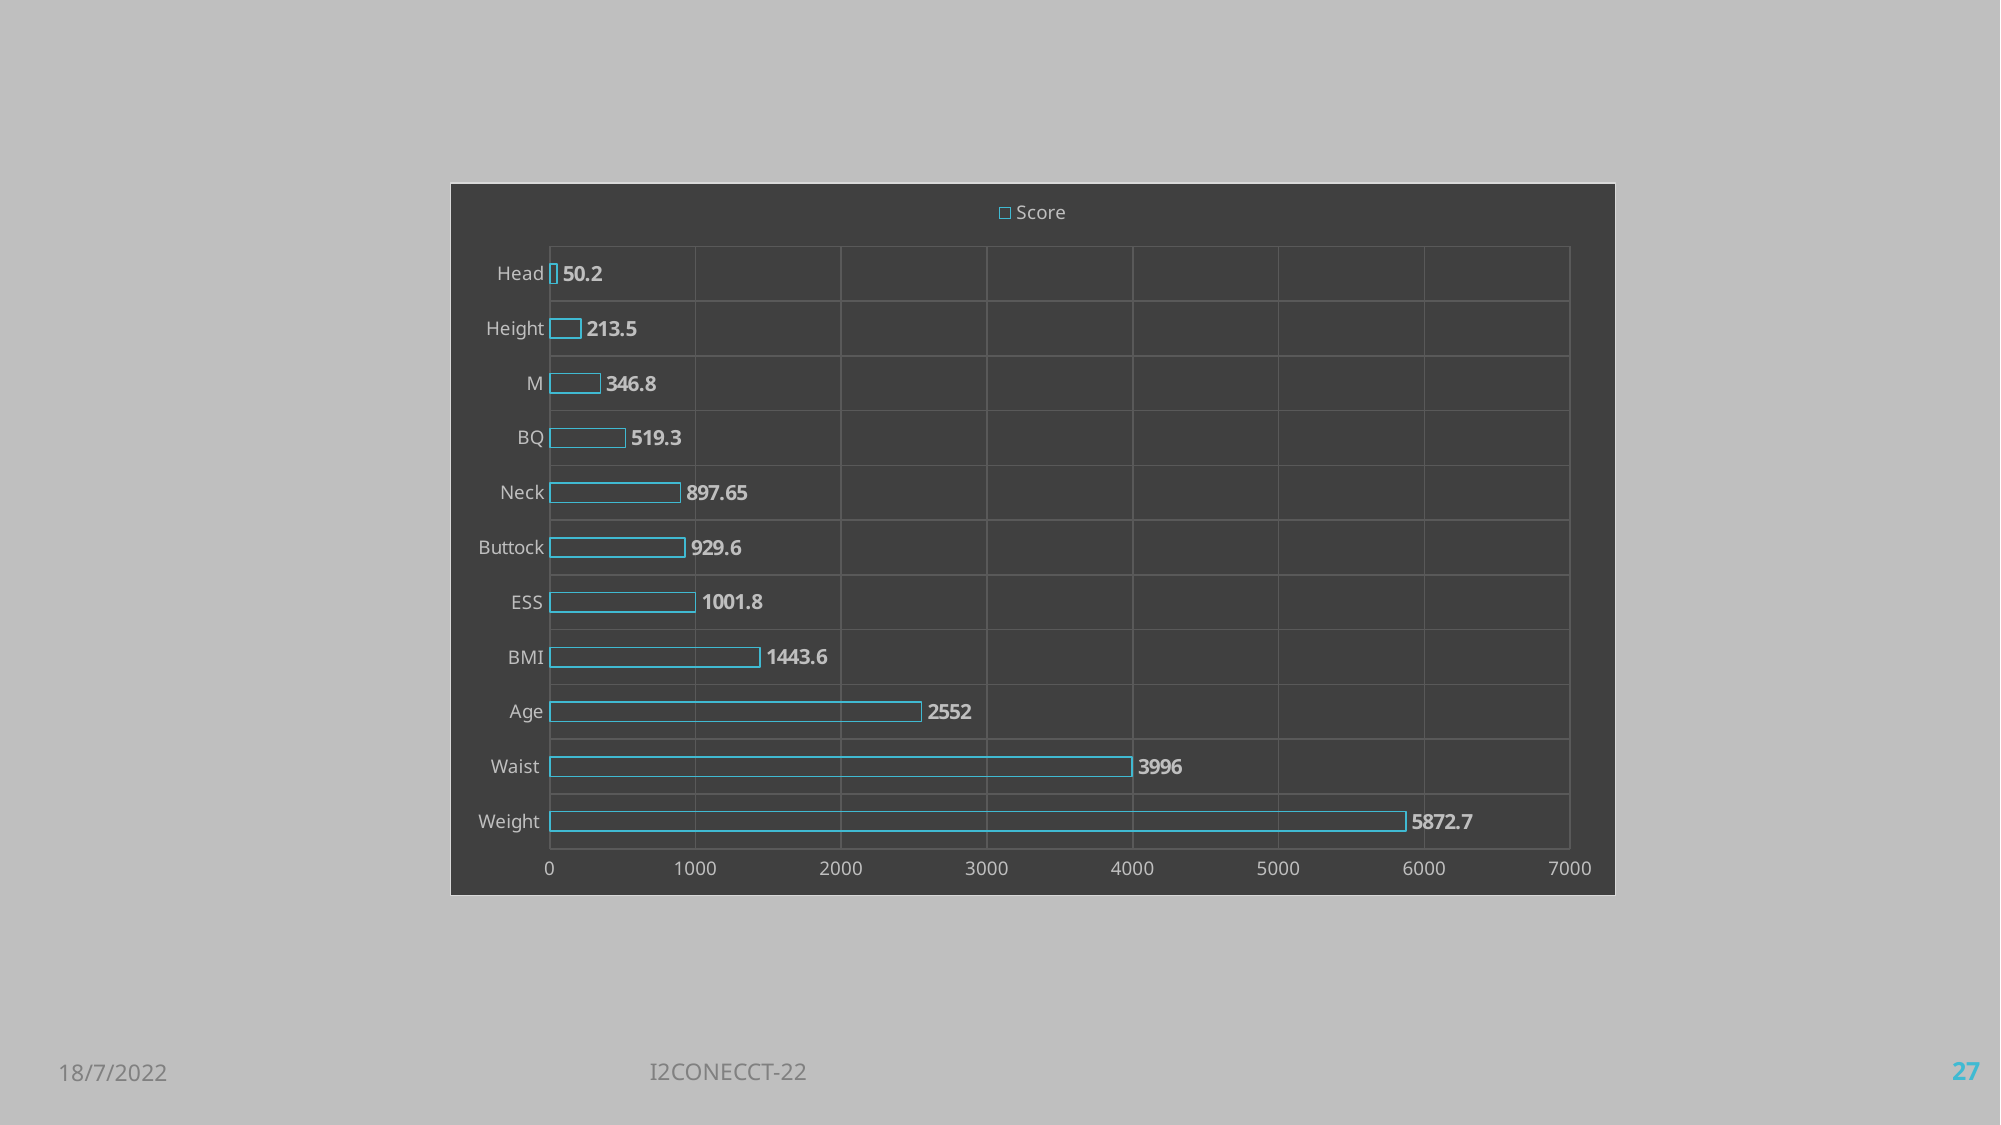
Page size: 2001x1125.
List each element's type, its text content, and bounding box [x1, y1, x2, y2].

slide_number 27 [1744, 1042, 1996, 1103]
chart [449, 181, 1617, 897]
footer I2CONECCT-22 [634, 1042, 1605, 1103]
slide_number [43, 1042, 493, 1103]
